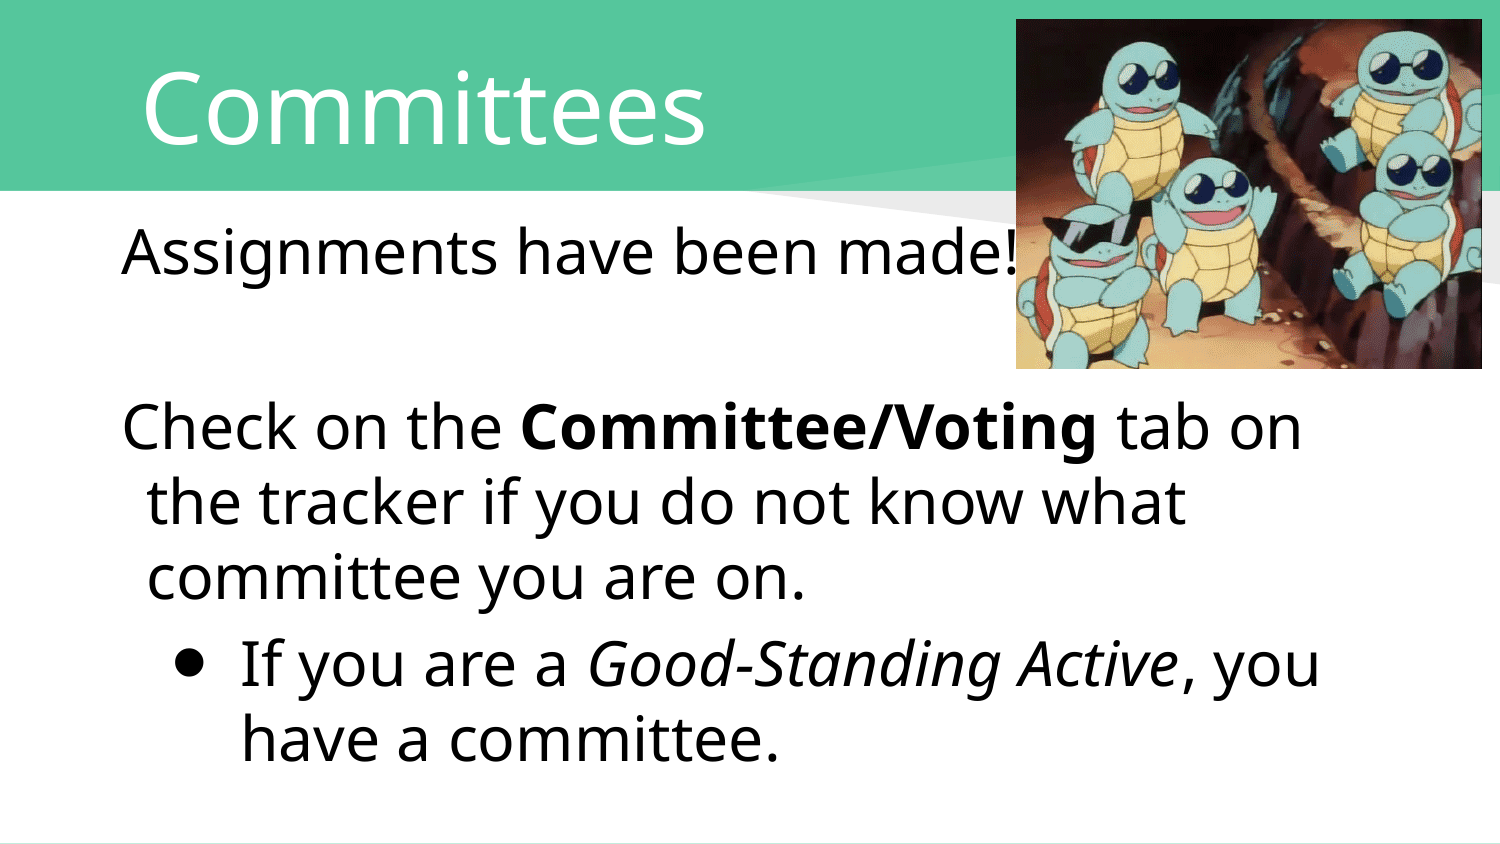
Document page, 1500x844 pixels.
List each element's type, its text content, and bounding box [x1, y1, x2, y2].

list Assignments have been made! Check on the Committee/Voting tab on the tracker if you do not know what committee you are on. If you are a Good-Standing Active, you have a committee. [75, 196, 1425, 808]
picture [1015, 19, 1482, 369]
title Committees [75, 33, 1010, 175]
